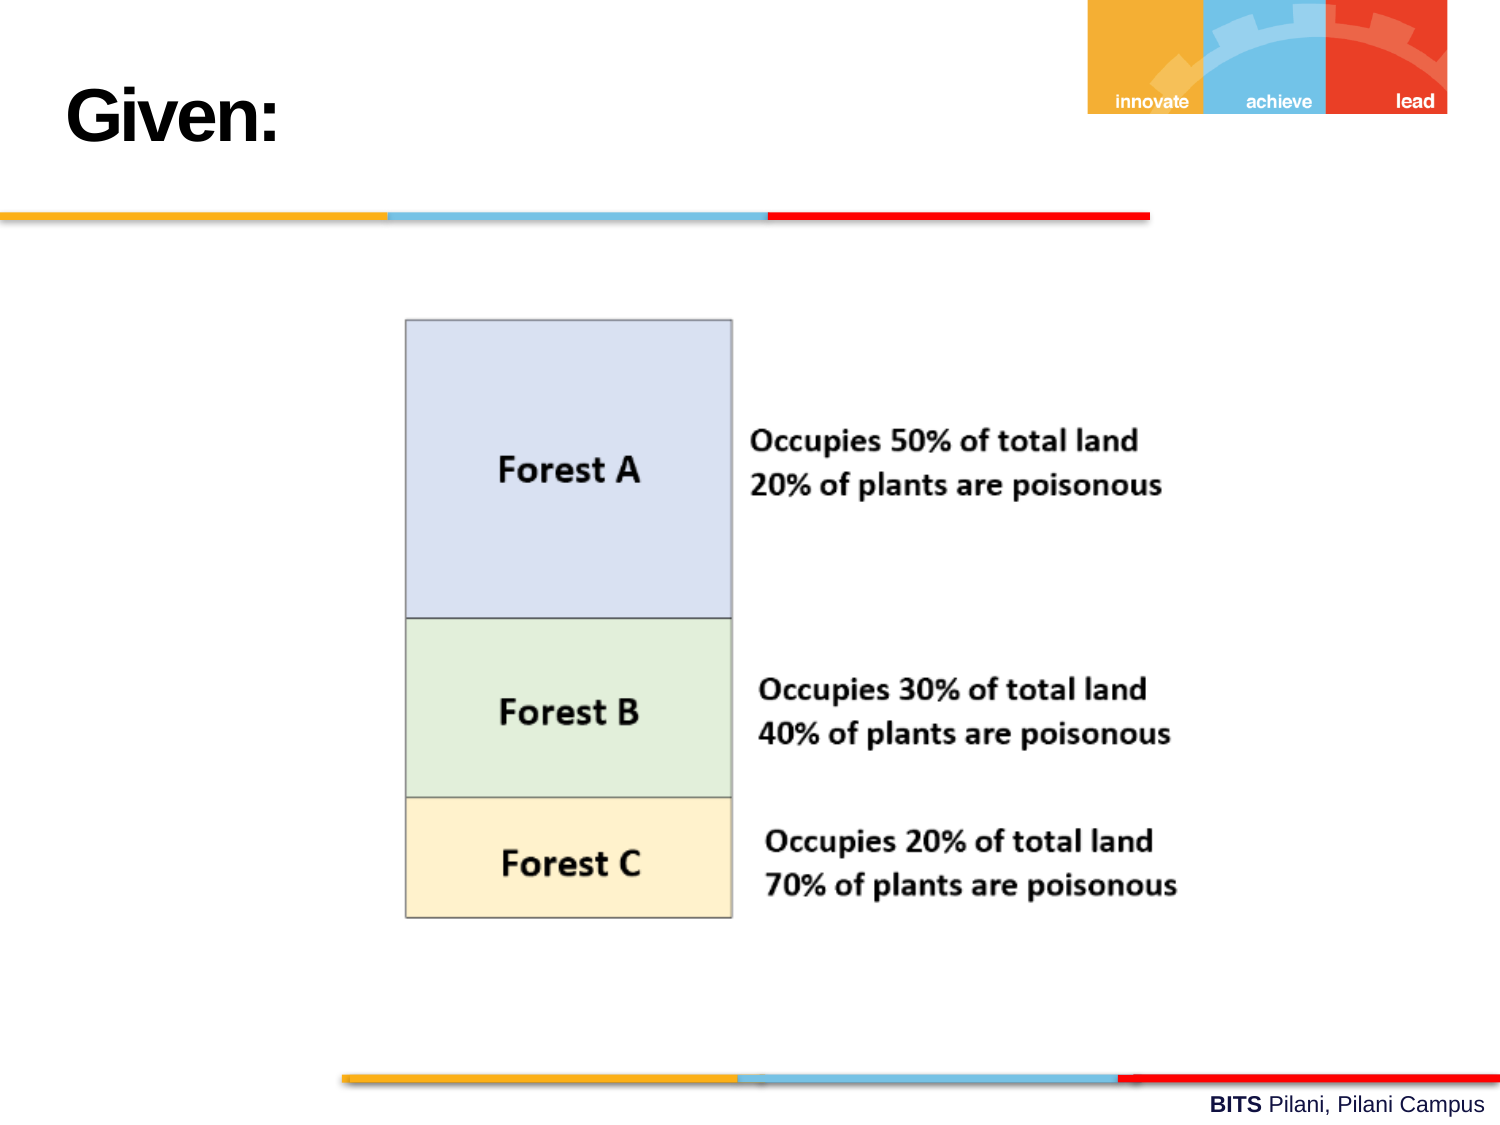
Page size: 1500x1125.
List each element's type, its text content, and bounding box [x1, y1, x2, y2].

picture [1087, 0, 1448, 114]
list Given: [50, 24, 1088, 213]
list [382, 288, 1203, 931]
